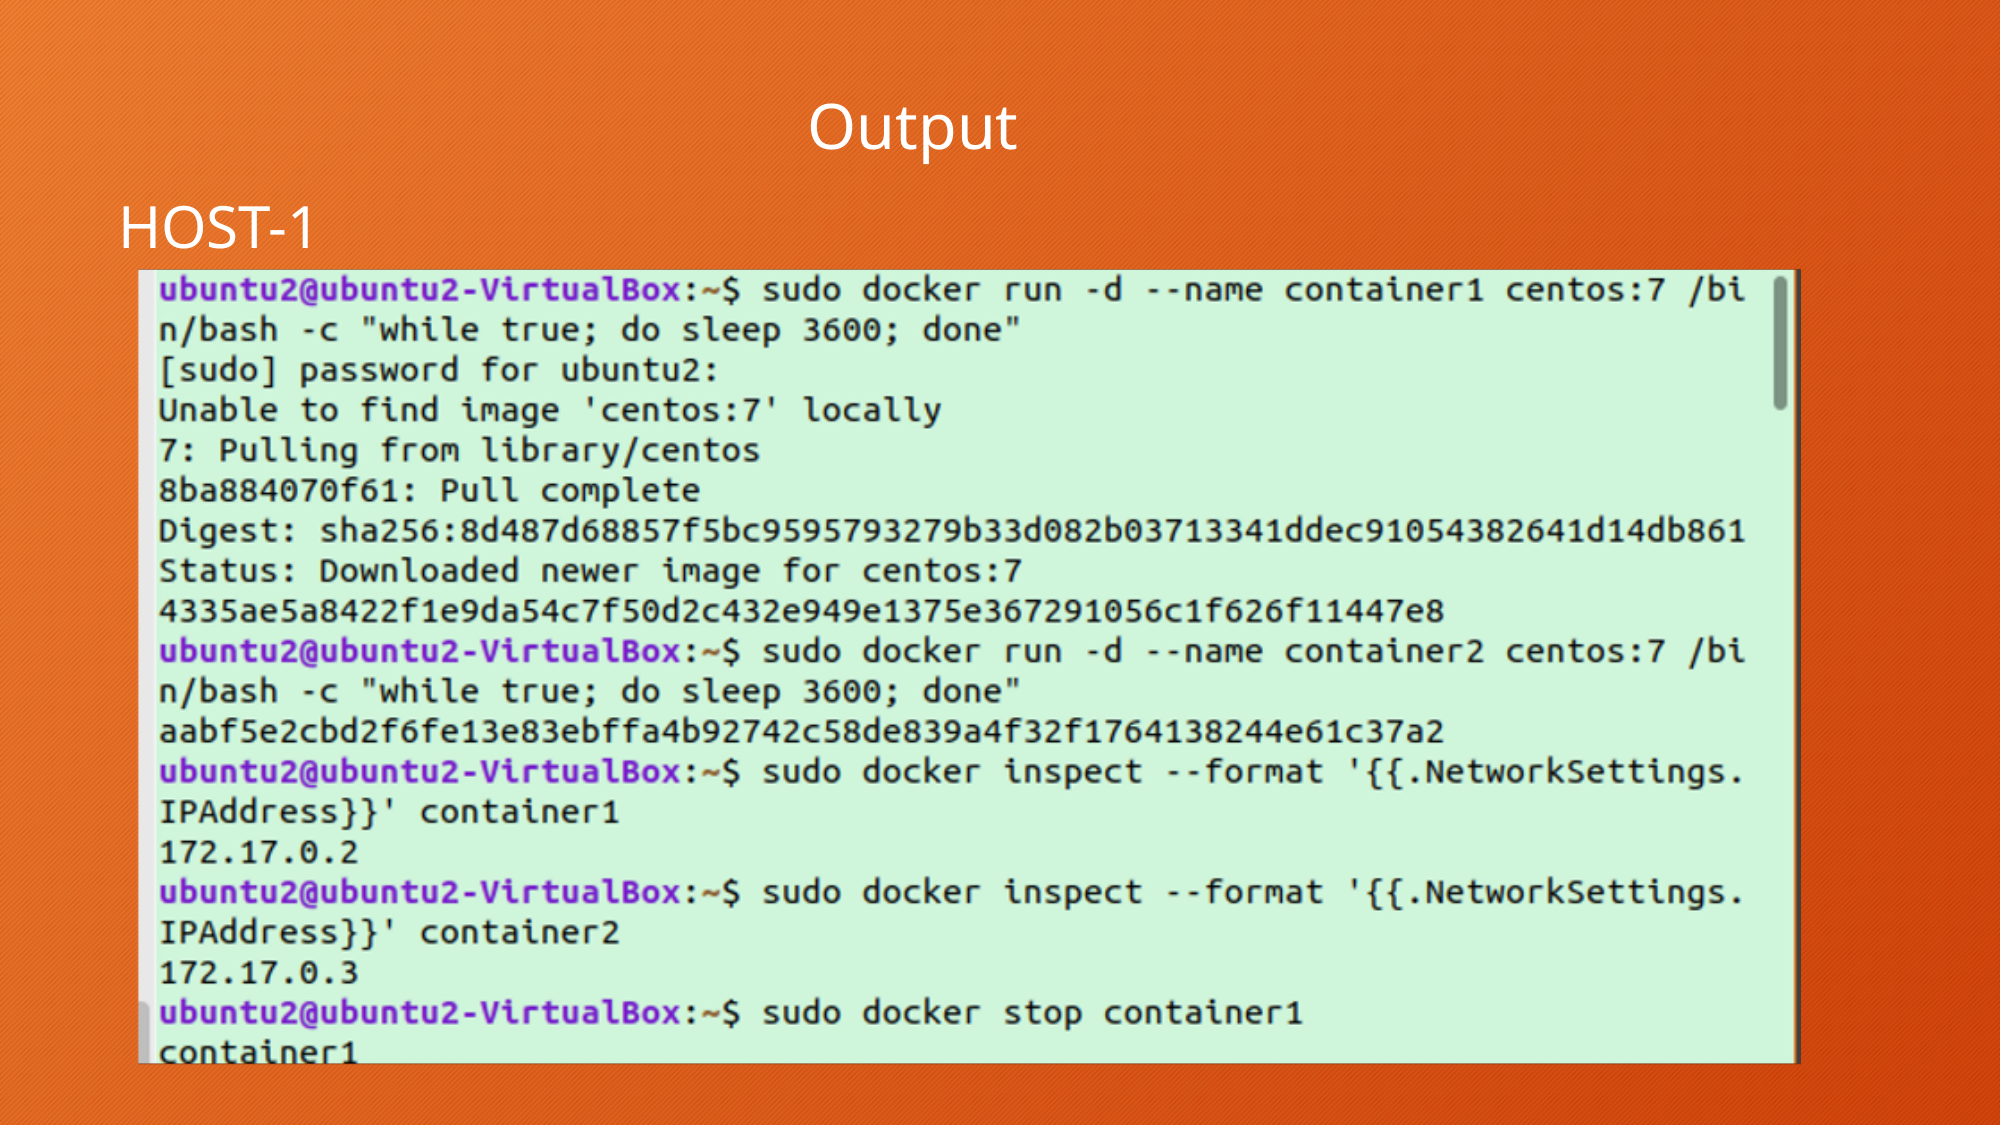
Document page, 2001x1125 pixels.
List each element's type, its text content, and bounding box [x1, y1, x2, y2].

text_box HOST-1 [28, 182, 411, 268]
title Output [137, 87, 1689, 171]
picture [137, 267, 1801, 1067]
